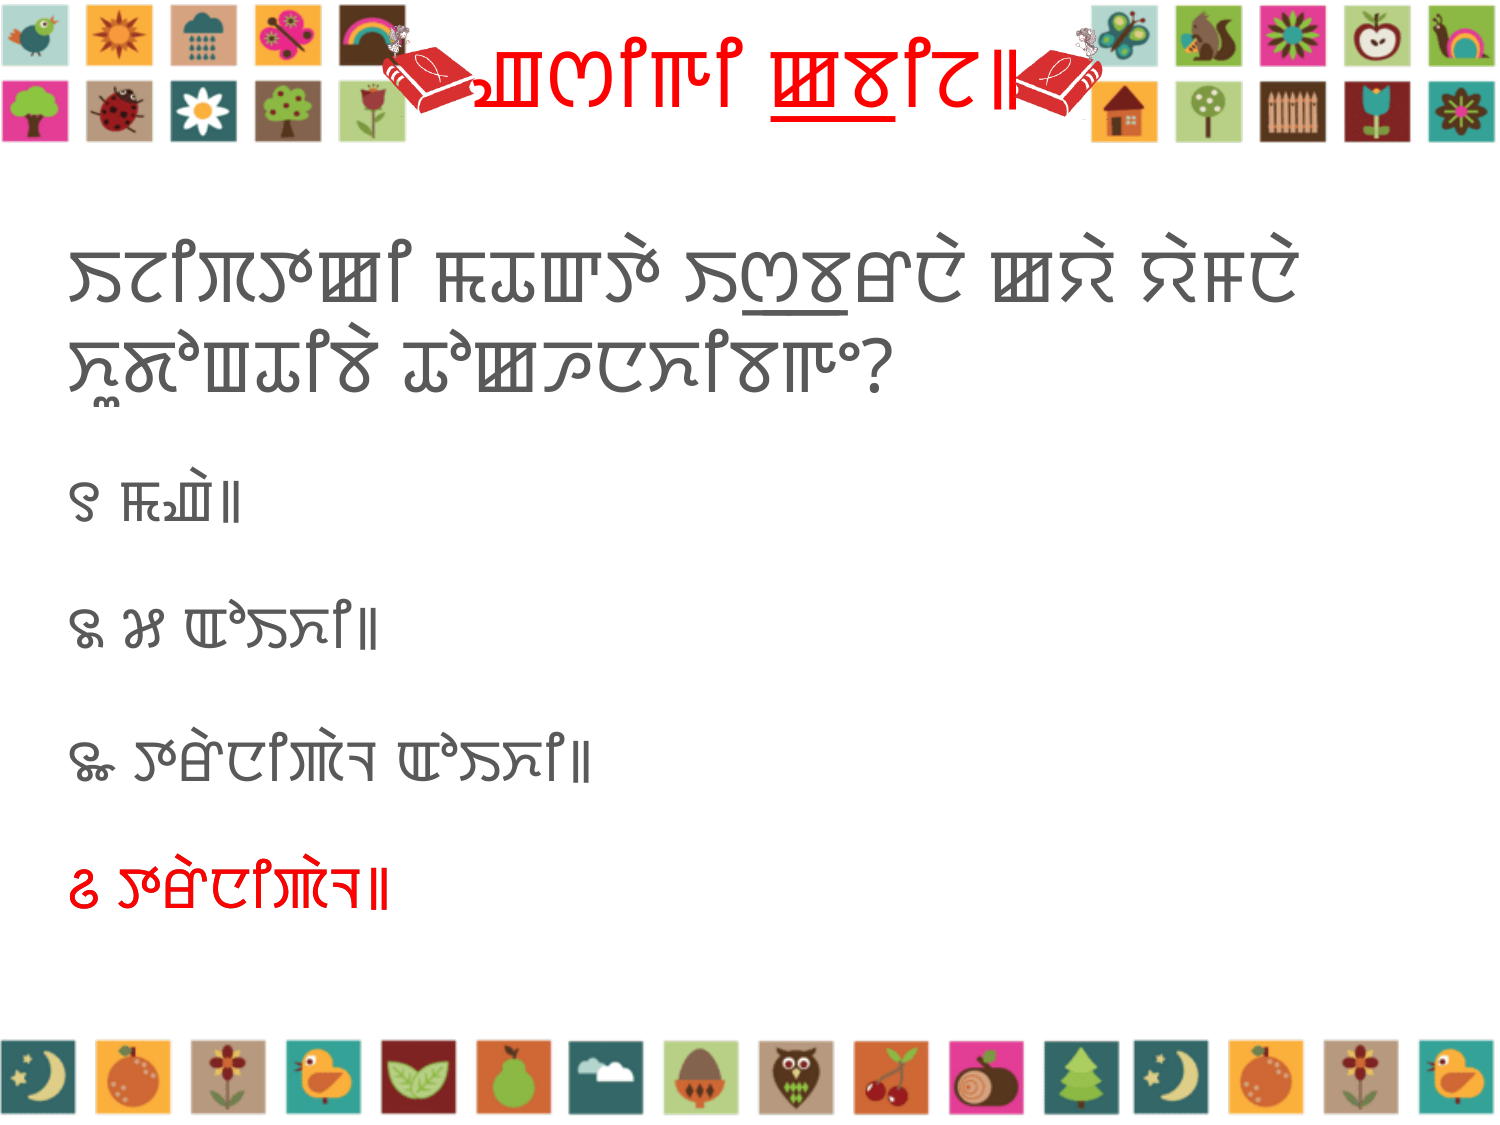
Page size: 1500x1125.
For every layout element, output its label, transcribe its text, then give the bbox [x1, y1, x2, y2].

picture [0, 3, 507, 150]
text_box ꯏꯖꯤꯞꯇꯀꯤ ꯃꯊꯛꯇꯥ ꯏꯁ꯭ꯕꯔꯅꯥ ꯀꯌꯥ ꯌꯥꯝꯅꯥ ꯈꯨꯗꯣꯡꯊꯤꯕꯥ ꯊꯣꯀꯍꯅꯈꯤꯕꯒꯦ? [53, 219, 1436, 415]
text_box ꯱ ꯃꯉꯥ꯫ [53, 456, 1436, 541]
text_box ꯴ ꯇꯔꯥꯅꯤꯄꯥꯜ꯫ [53, 842, 1483, 928]
text_box ꯉꯁꯤꯒꯤ ꯀ꯭ꯕꯤꯖ꯫ [425, 16, 1078, 131]
picture [981, 3, 1500, 150]
text_box ꯳ ꯇꯔꯥꯅꯤꯄꯥꯜ ꯑꯣꯏꯈꯤ꯫ [53, 716, 1483, 801]
text_box ꯲ ꯷ ꯑꯣꯏꯈꯤ꯫ [53, 582, 1436, 668]
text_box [0, 1028, 1500, 1118]
